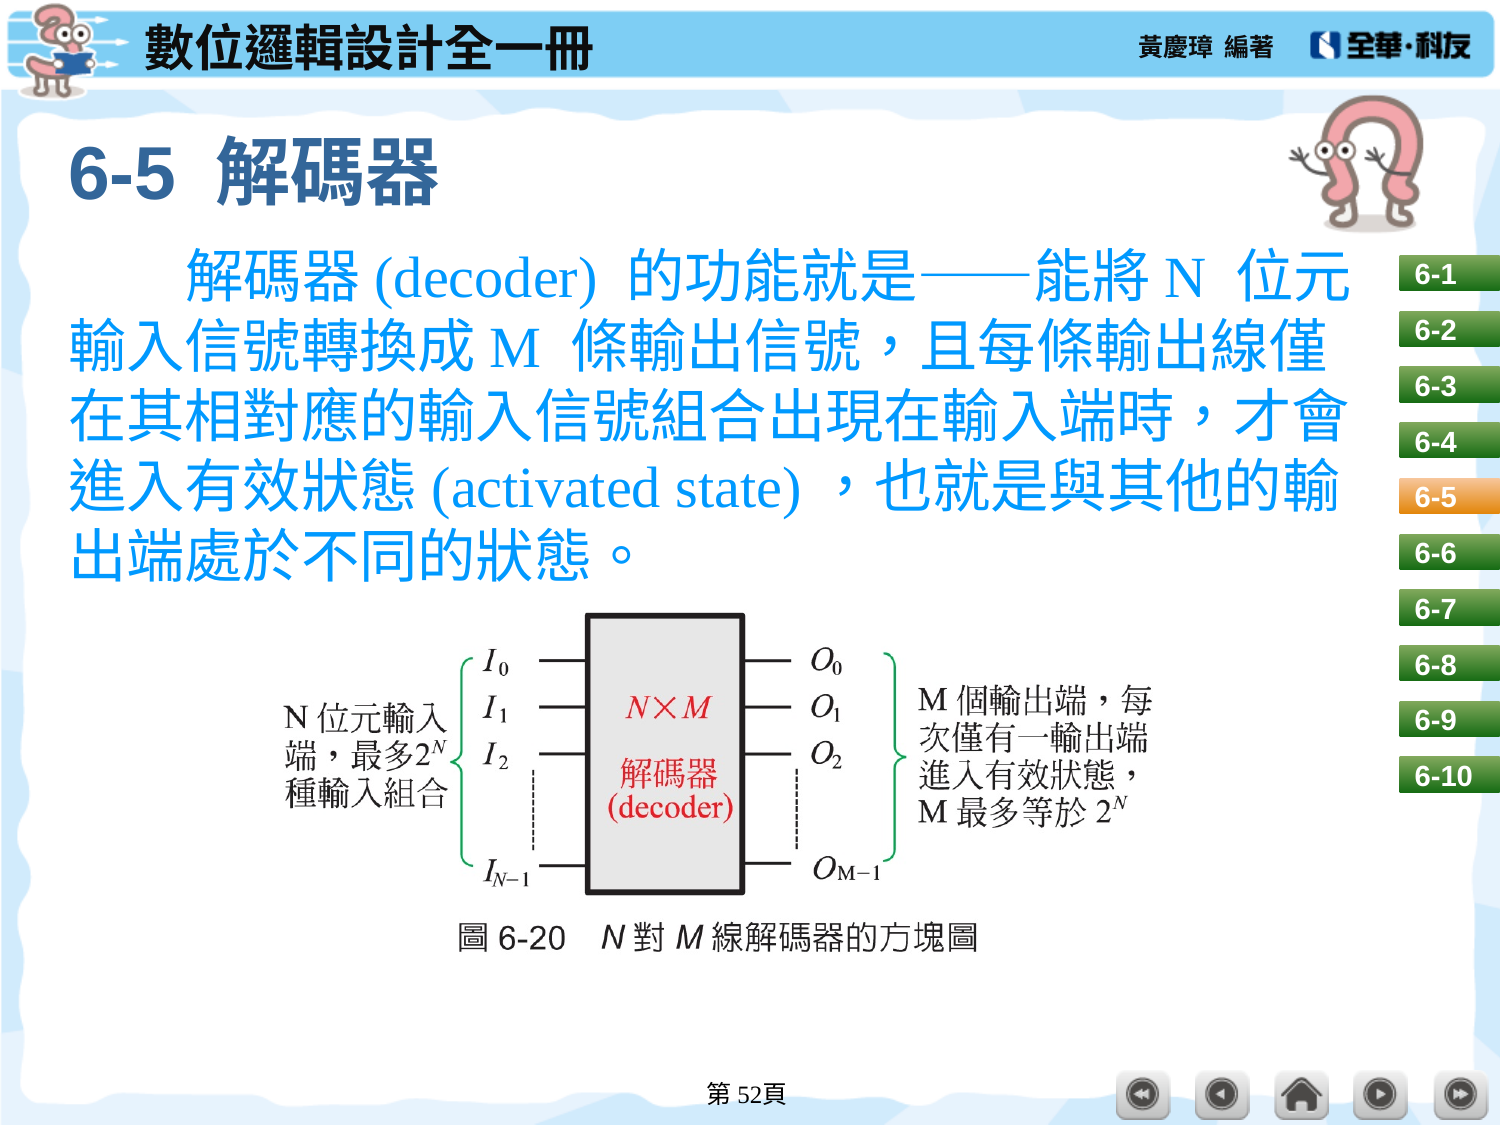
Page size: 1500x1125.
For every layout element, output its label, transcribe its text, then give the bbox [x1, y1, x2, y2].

picture [0, 0, 1500, 1125]
title 6-5 解碼器 [53, 110, 1388, 229]
list 解碼器(decoder) 的功能就是——能將N 位元輸入信號轉換成M 條輸出信號，且每條輸出線僅在其相對應的輸入信號組合出現在輸入端時，才會進入有效狀態(activated state)，也就是與其他的輸出端處於不同的狀態。 [53, 231, 1388, 1059]
